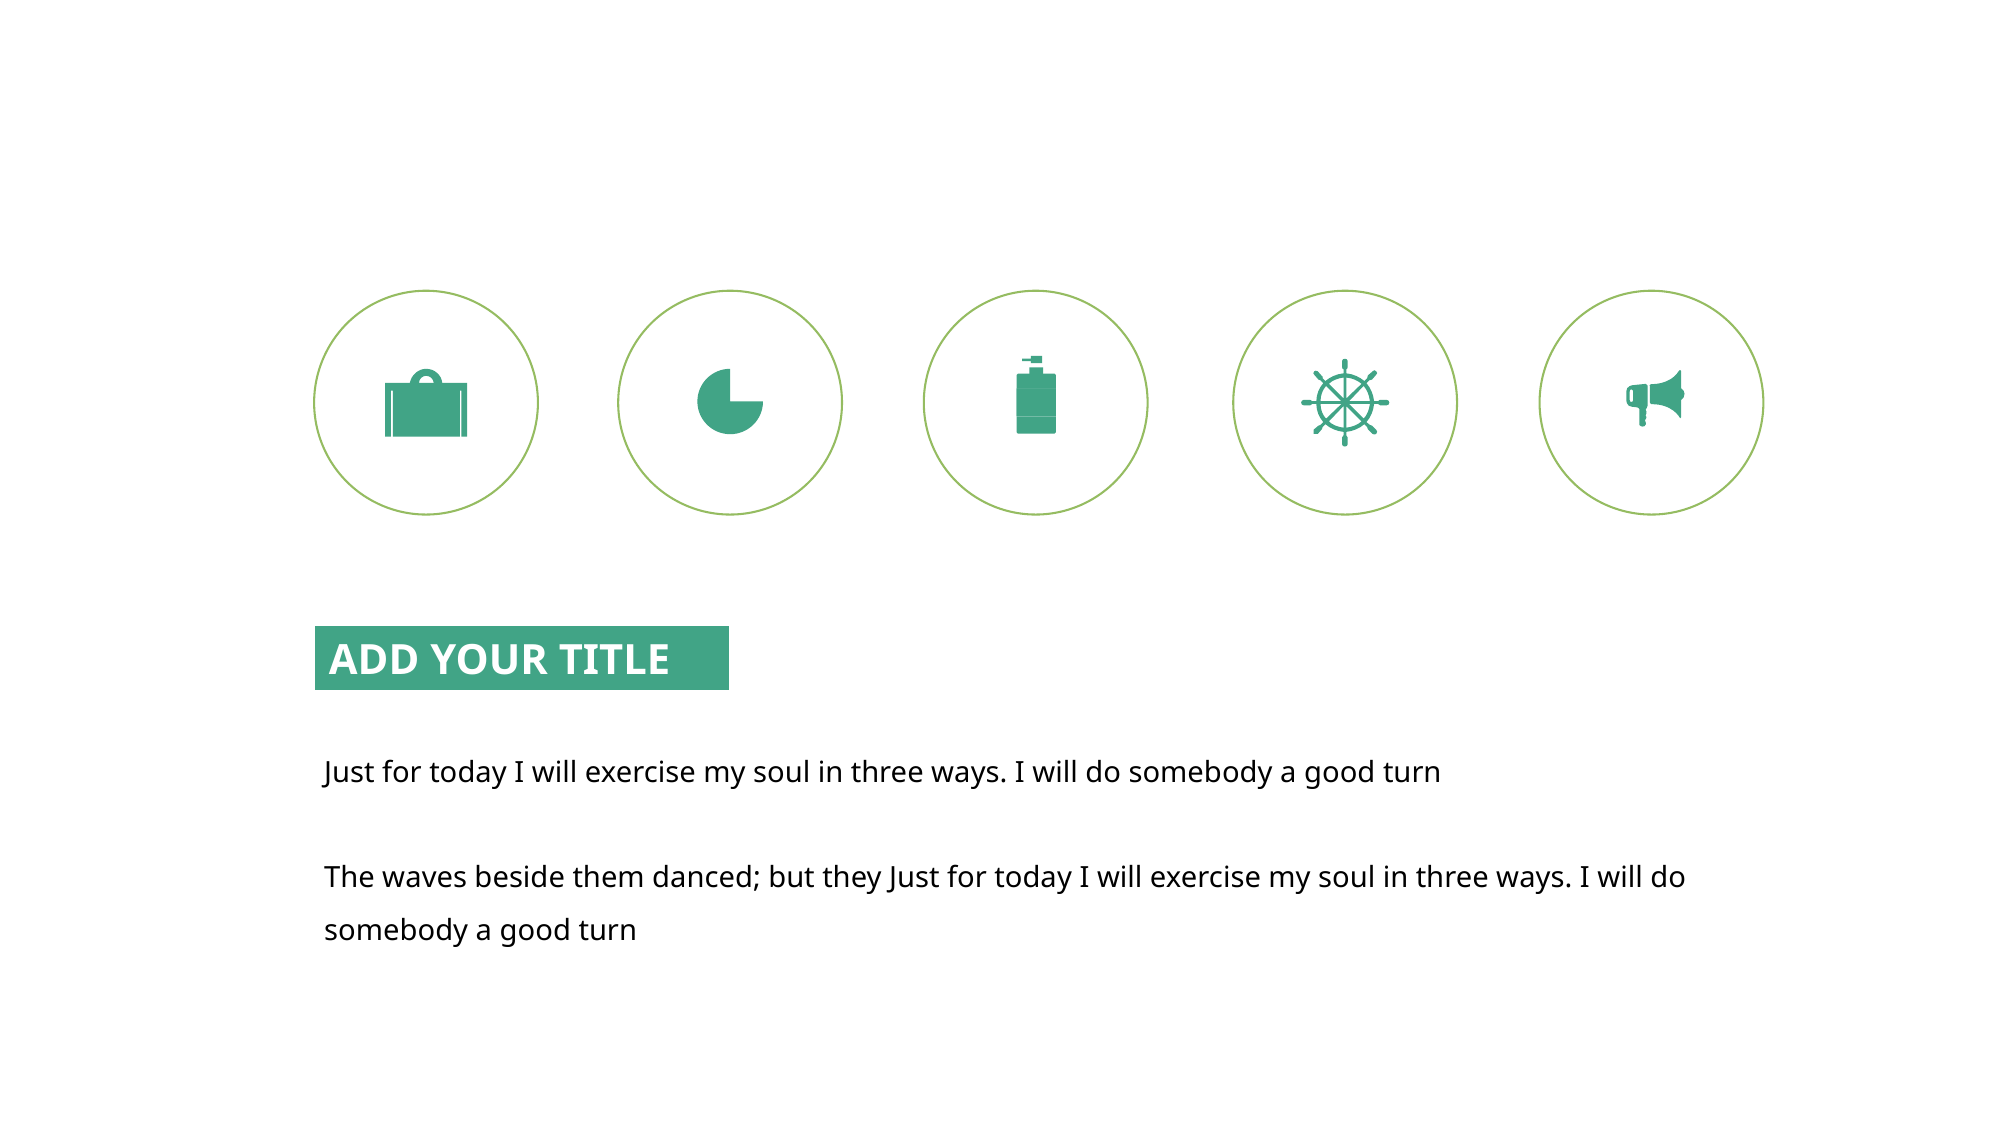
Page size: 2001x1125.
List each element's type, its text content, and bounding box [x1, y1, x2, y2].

text_box [1538, 289, 1765, 516]
text_box [1022, 355, 1043, 364]
text_box [1301, 358, 1390, 447]
text_box Just for today I will exercise my soul in three ways. I will do somebody a good turn The waves beside them danced; but they Just for today I will exercise my soul in three ways. I will do somebody a good turn [309, 728, 1819, 954]
text_box [1232, 289, 1459, 516]
text_box [617, 289, 844, 516]
text_box [1029, 367, 1044, 373]
text_box [1626, 383, 1648, 427]
text_box [1016, 417, 1056, 434]
text_box [1649, 370, 1685, 419]
text_box [1016, 388, 1056, 417]
text_box [697, 368, 763, 435]
text_box ADD YOUR TITLE [314, 625, 730, 691]
text_box [1016, 373, 1056, 388]
text_box [313, 289, 539, 516]
text_box [922, 289, 1149, 516]
